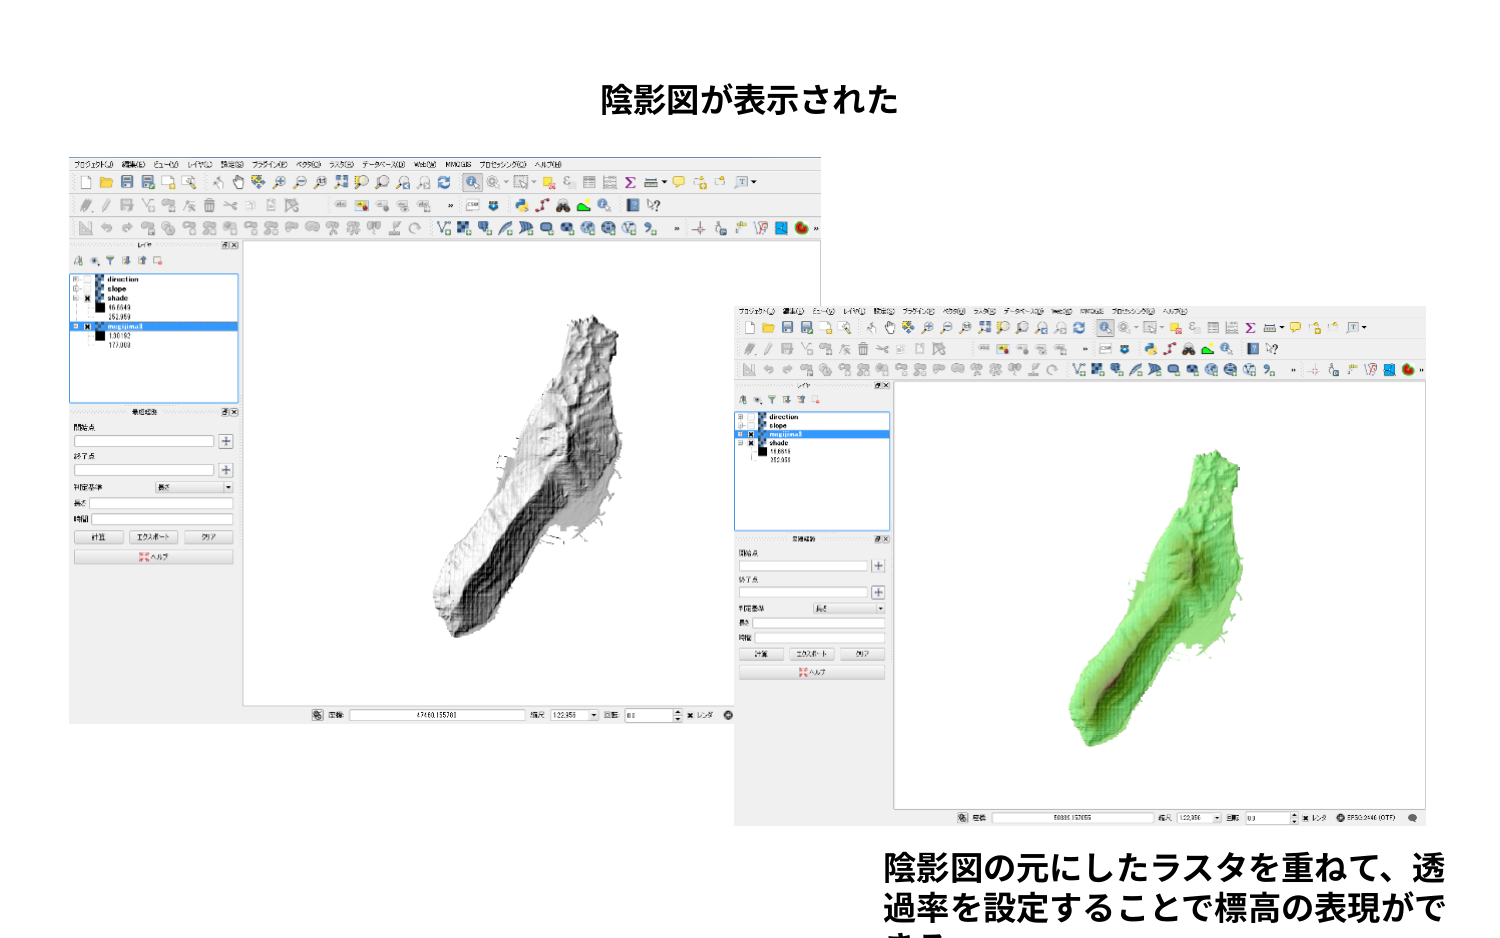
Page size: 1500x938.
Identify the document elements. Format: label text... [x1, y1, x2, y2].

text_box 陰影図が表示された [585, 71, 915, 127]
picture [69, 157, 1426, 826]
text_box 陰影図の元にしたラスタを重ねて、透過率を設定することで標高の表現ができる [869, 839, 1479, 938]
